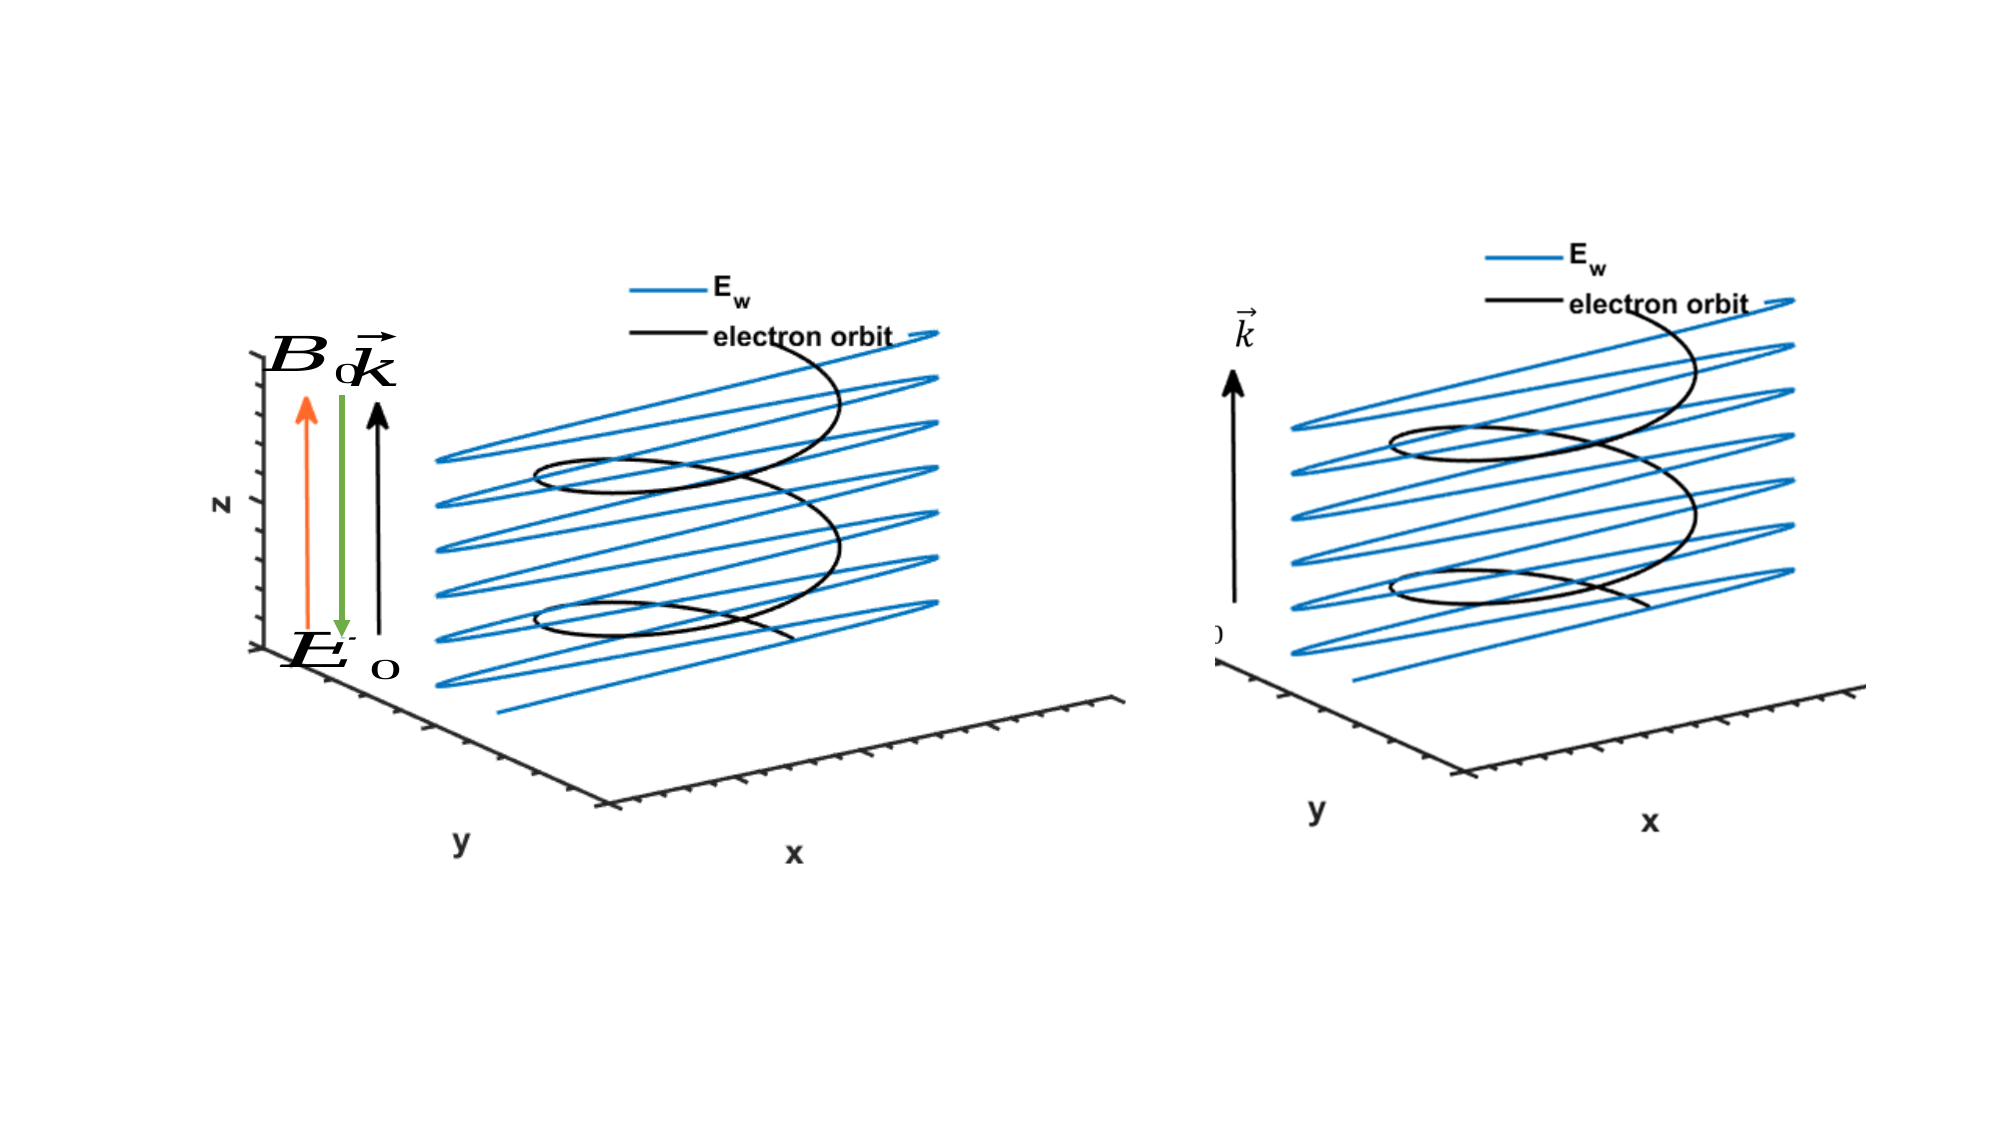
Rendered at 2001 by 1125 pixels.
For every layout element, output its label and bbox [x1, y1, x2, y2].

text_box [121, 132, 1215, 953]
picture [1215, 181, 1866, 862]
